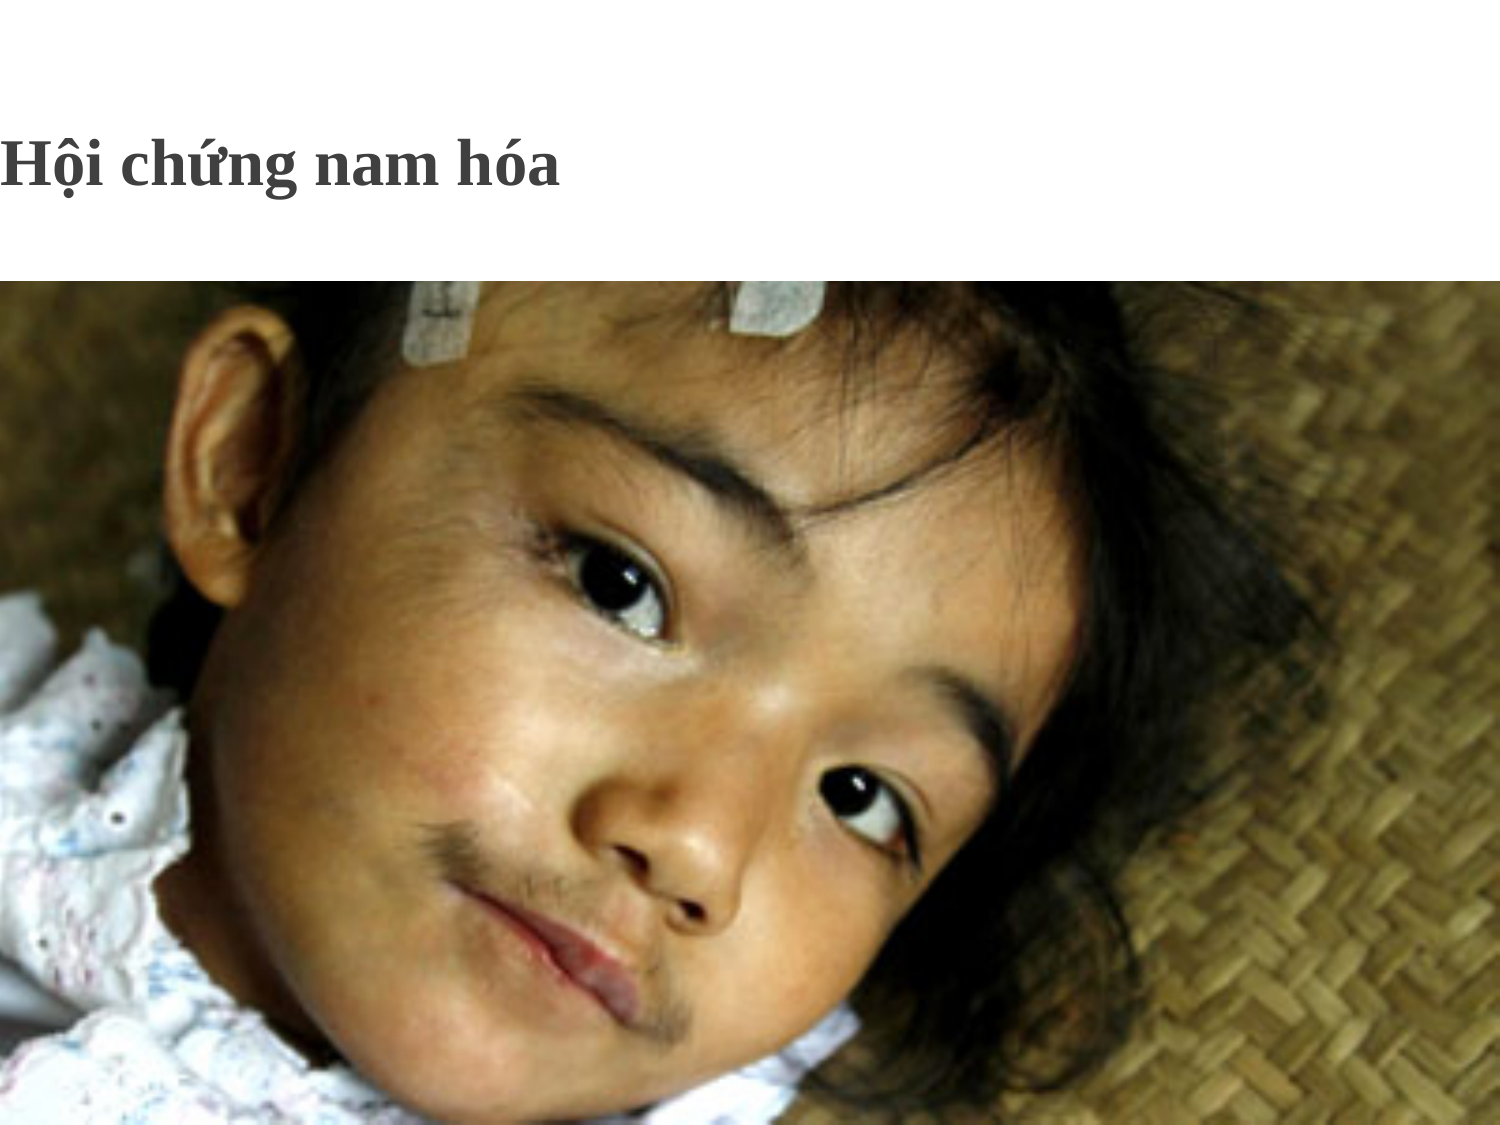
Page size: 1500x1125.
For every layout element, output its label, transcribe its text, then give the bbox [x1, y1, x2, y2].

picture [0, 281, 1500, 1125]
text_box Hội chứng nam hóa [0, 120, 605, 225]
